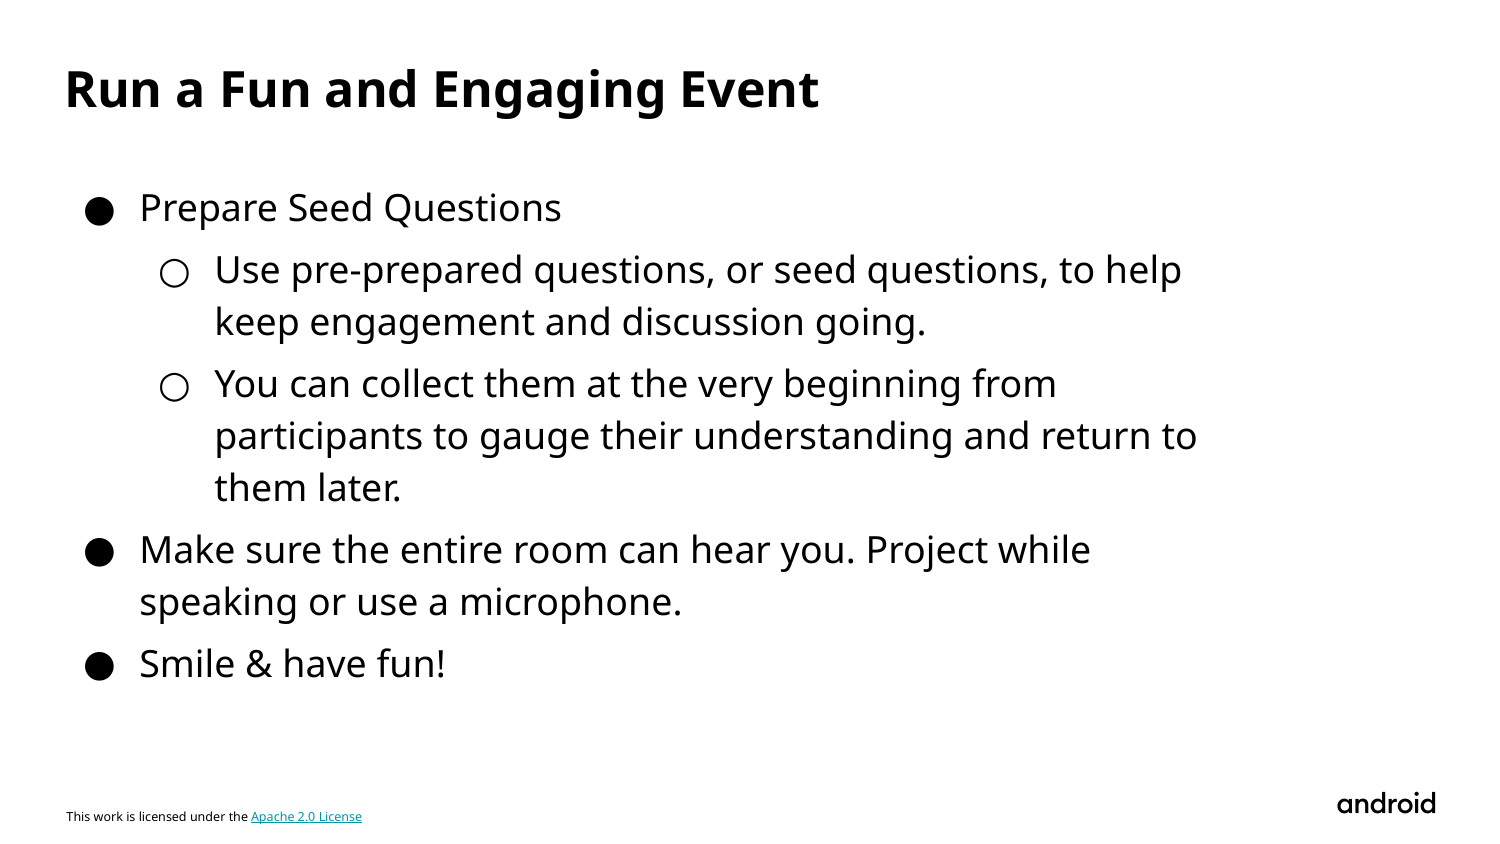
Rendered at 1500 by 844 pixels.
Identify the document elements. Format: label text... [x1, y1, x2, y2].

picture [1334, 788, 1438, 817]
title Run a Fun and Engaging Event [49, 42, 877, 162]
title Prepare Seed Questions Use pre-prepared questions, or seed questions, to help keep engagement and discussion going. You can collect them at the very beginning from participants to gauge their understanding and return to them later. Make sure the entire room can hear you. Project while speaking or use a microphone. Smile & have fun! [49, 162, 1253, 296]
